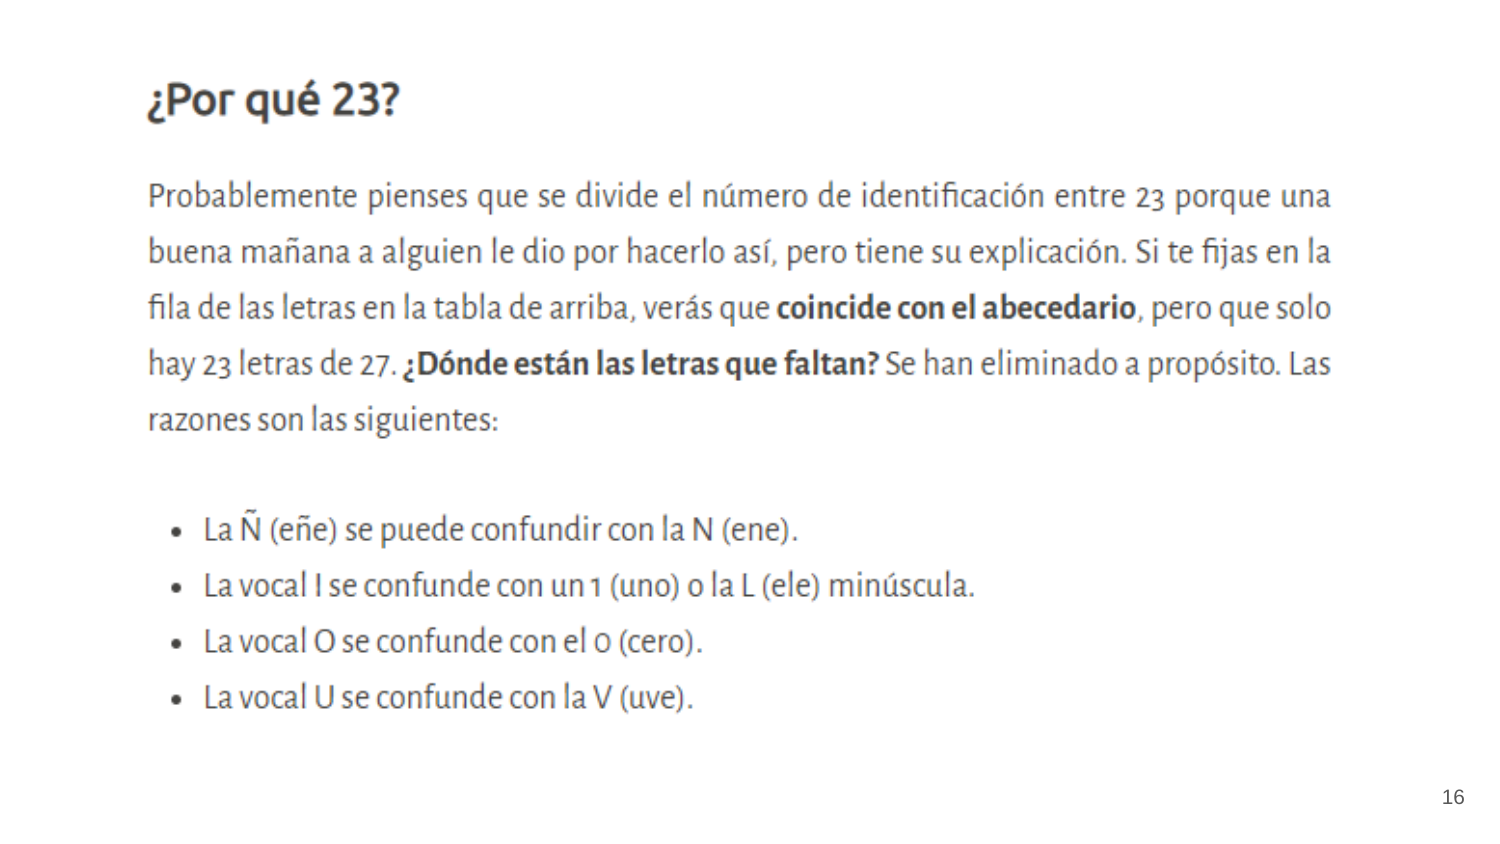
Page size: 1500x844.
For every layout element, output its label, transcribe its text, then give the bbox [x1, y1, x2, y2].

slide_number ‹#› [1389, 764, 1480, 830]
picture [114, 57, 1375, 730]
